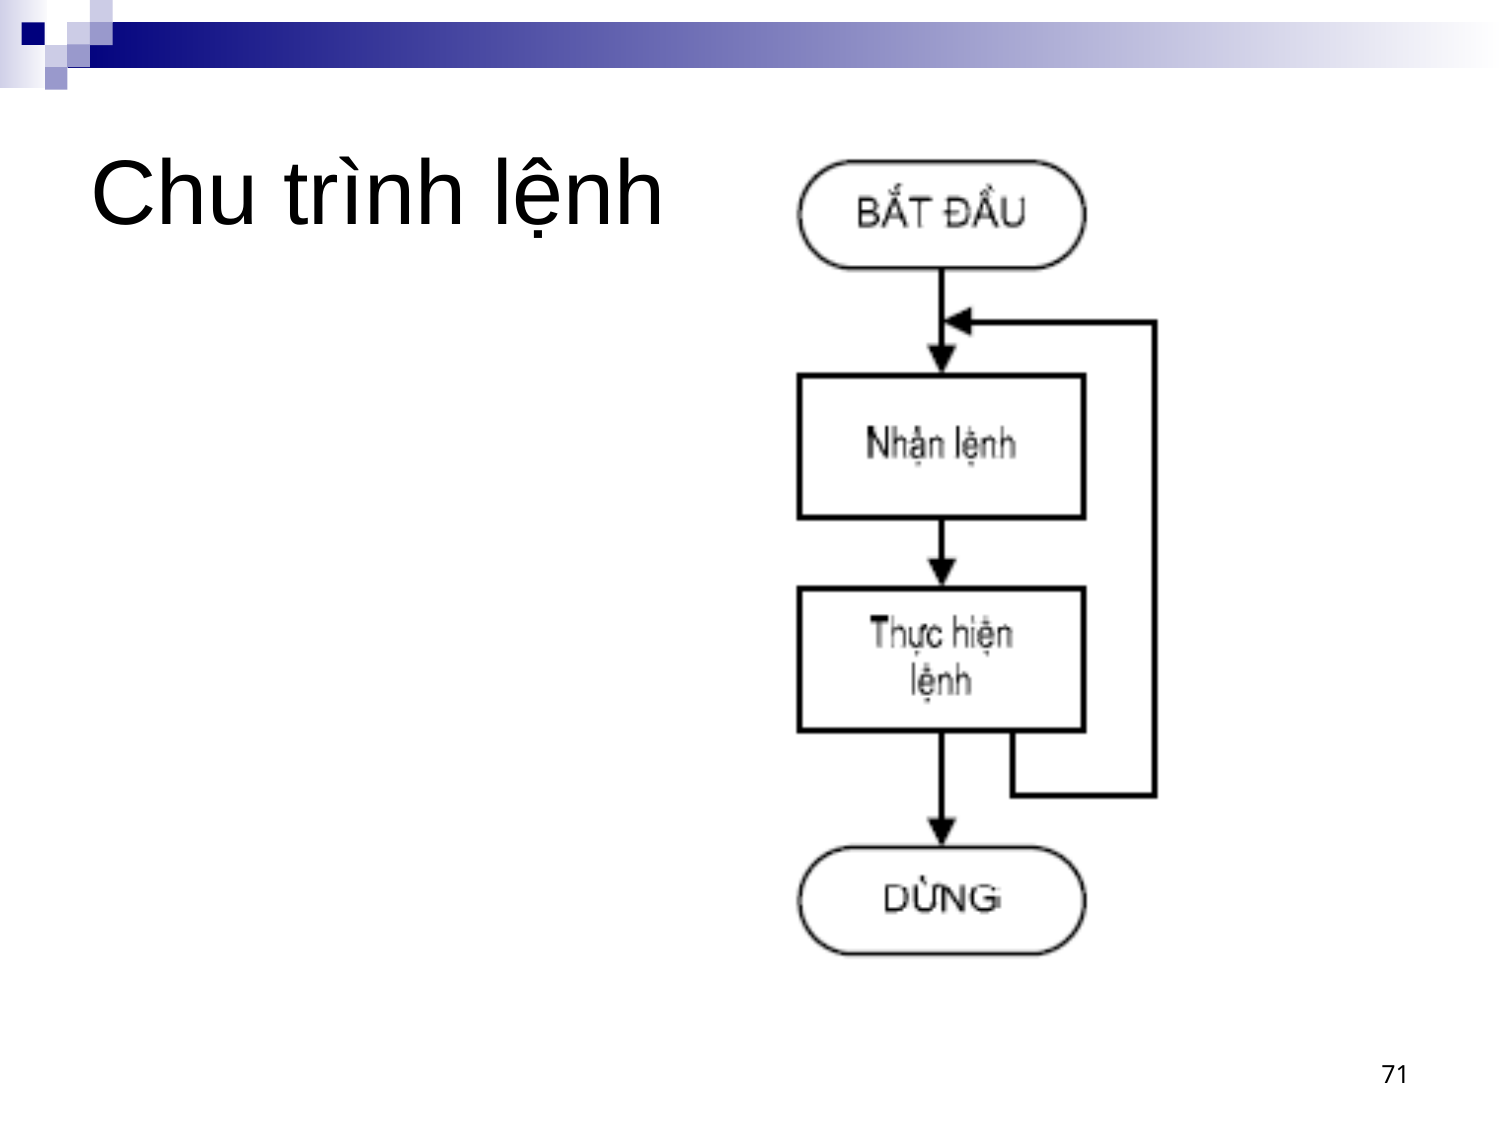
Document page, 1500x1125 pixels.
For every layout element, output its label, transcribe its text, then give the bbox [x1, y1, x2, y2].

slide_number 71 [1074, 1024, 1426, 1101]
picture [762, 137, 1201, 978]
title Chu trình lệnh [74, 74, 1426, 301]
